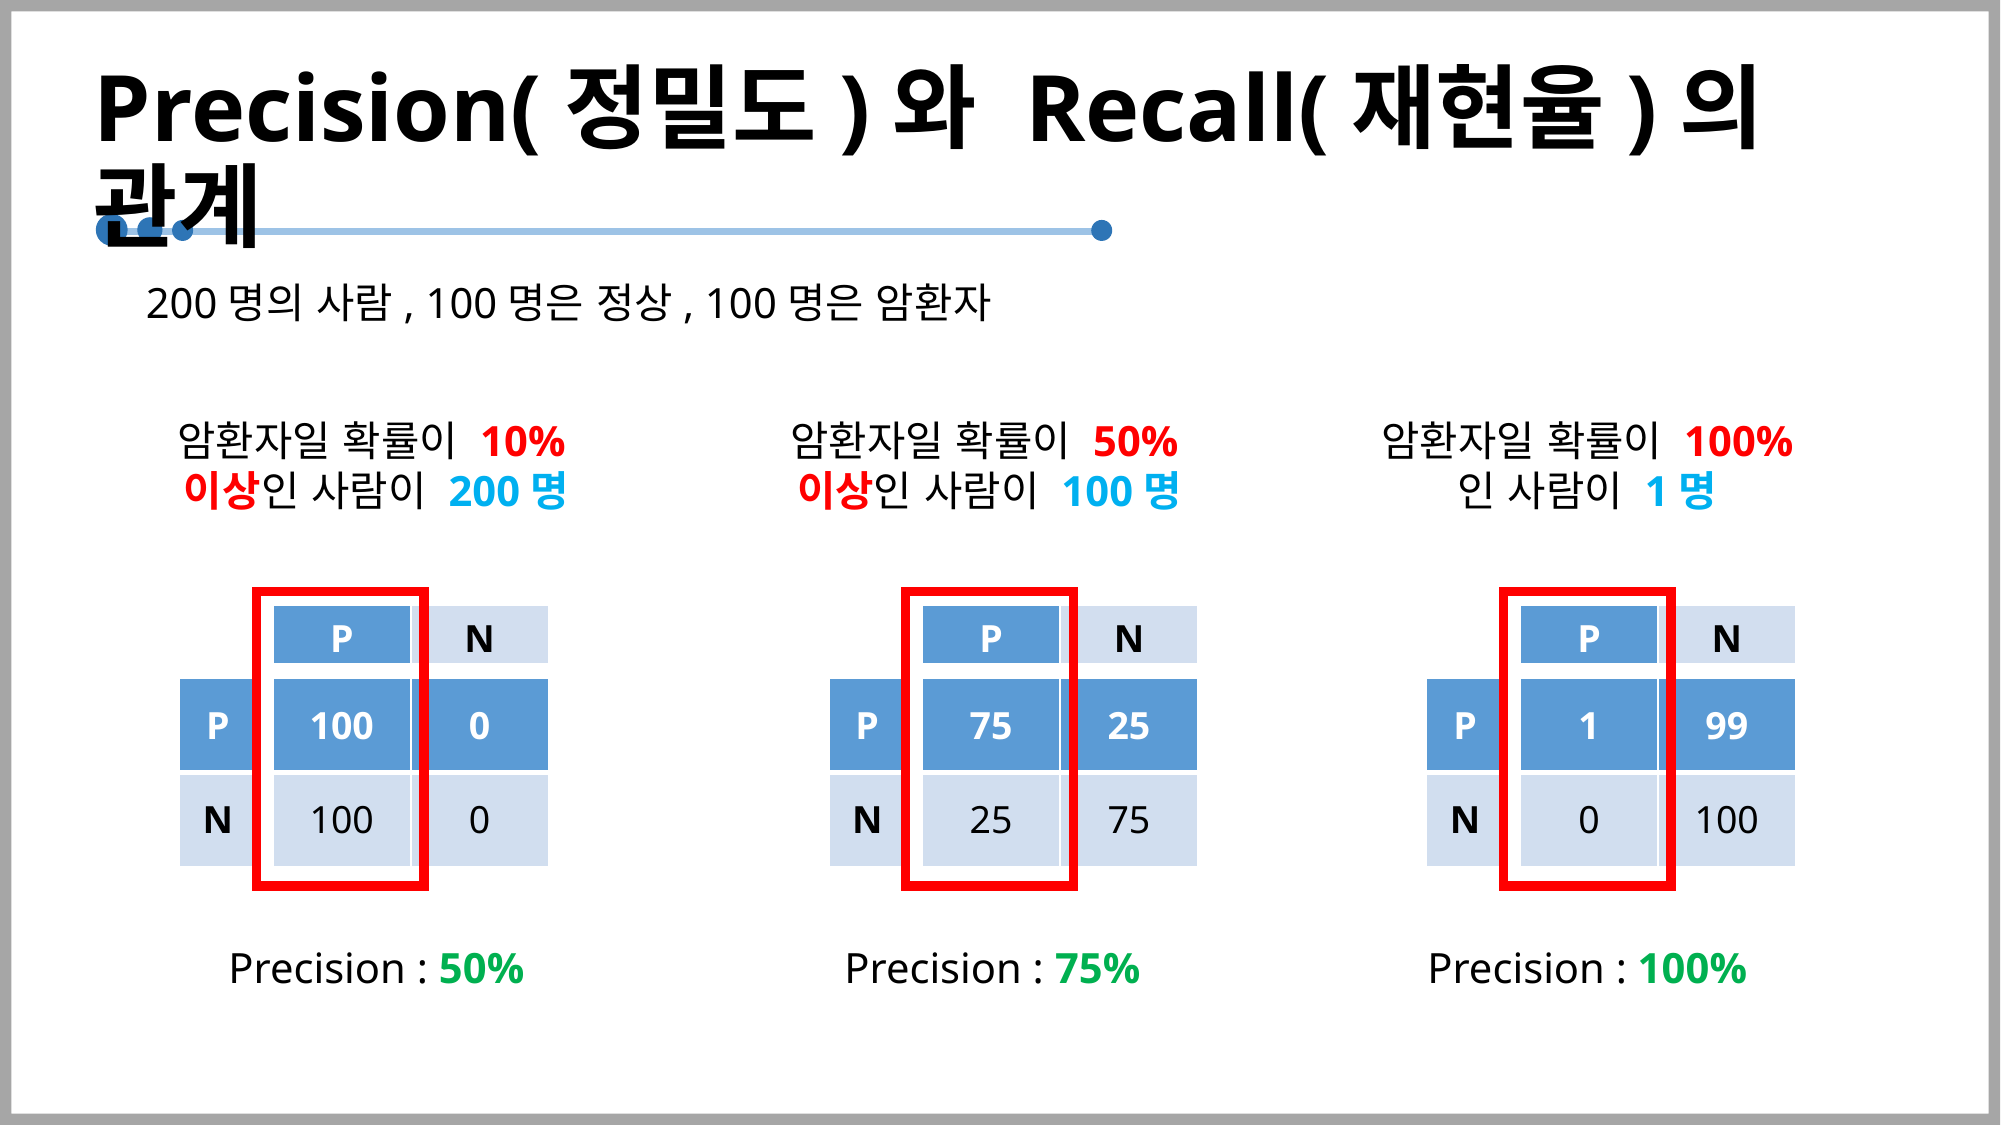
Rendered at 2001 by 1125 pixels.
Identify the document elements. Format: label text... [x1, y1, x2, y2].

text_box [905, 590, 1074, 887]
table_header N [1672, 606, 1795, 663]
text_box 암환자일 확률이 50%이상인 사람이 100명 [725, 407, 1254, 522]
text_box 200명의 사람, 100명은 정상, 100명은 암환자 [130, 269, 1719, 335]
title Precision(정밀도)와 Recall(재현율)의 관계 [79, 52, 1906, 270]
table_cell 75 [1074, 775, 1197, 866]
table_header 99 [1672, 679, 1795, 770]
table_cell N [1427, 775, 1503, 866]
table_header P [1427, 679, 1503, 770]
text_box [1503, 590, 1672, 887]
table_header 25 [1074, 679, 1197, 770]
table_header P [830, 679, 905, 770]
table_cell 100 [1672, 775, 1795, 866]
table_header N [1074, 606, 1197, 663]
text_box 암환자일 확률이 100% 인 사람이 1명 [1323, 407, 1852, 522]
text_box 암환자일 확률이 10%이상인 사람이 200명 [112, 407, 641, 522]
table_cell 0 [425, 775, 548, 866]
text_box Precision : 75% [778, 934, 1207, 1000]
text_box Precision : 50% [162, 934, 591, 1000]
table_cell N [180, 775, 255, 866]
table_header 0 [425, 679, 548, 770]
table_header N [425, 606, 548, 663]
text_box Precision : 100% [1372, 934, 1802, 1000]
text_box [255, 590, 425, 887]
table_header P [180, 679, 255, 770]
table_cell N [830, 775, 905, 866]
